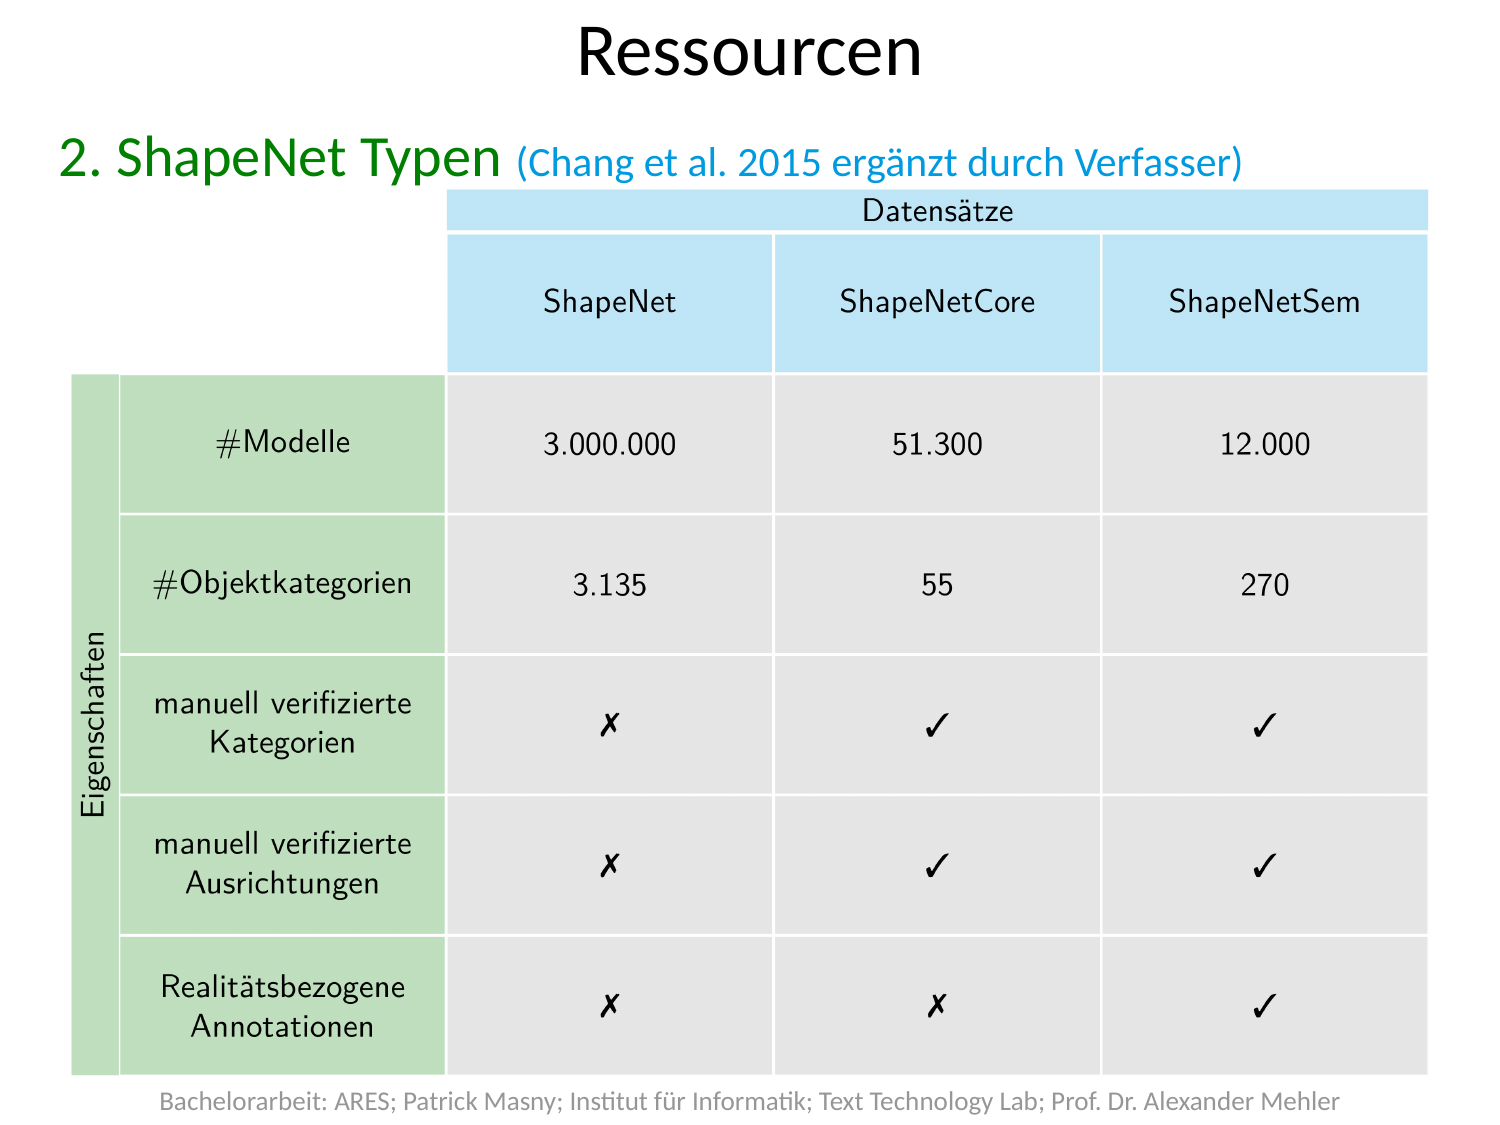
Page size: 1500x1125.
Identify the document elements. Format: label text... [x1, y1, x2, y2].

title Ressourcen [0, 0, 1500, 92]
list 2. ShapeNet Typen (Chang et al. 2015 ergänzt durch Verfasser) [0, 117, 1500, 190]
picture [70, 188, 1430, 1078]
